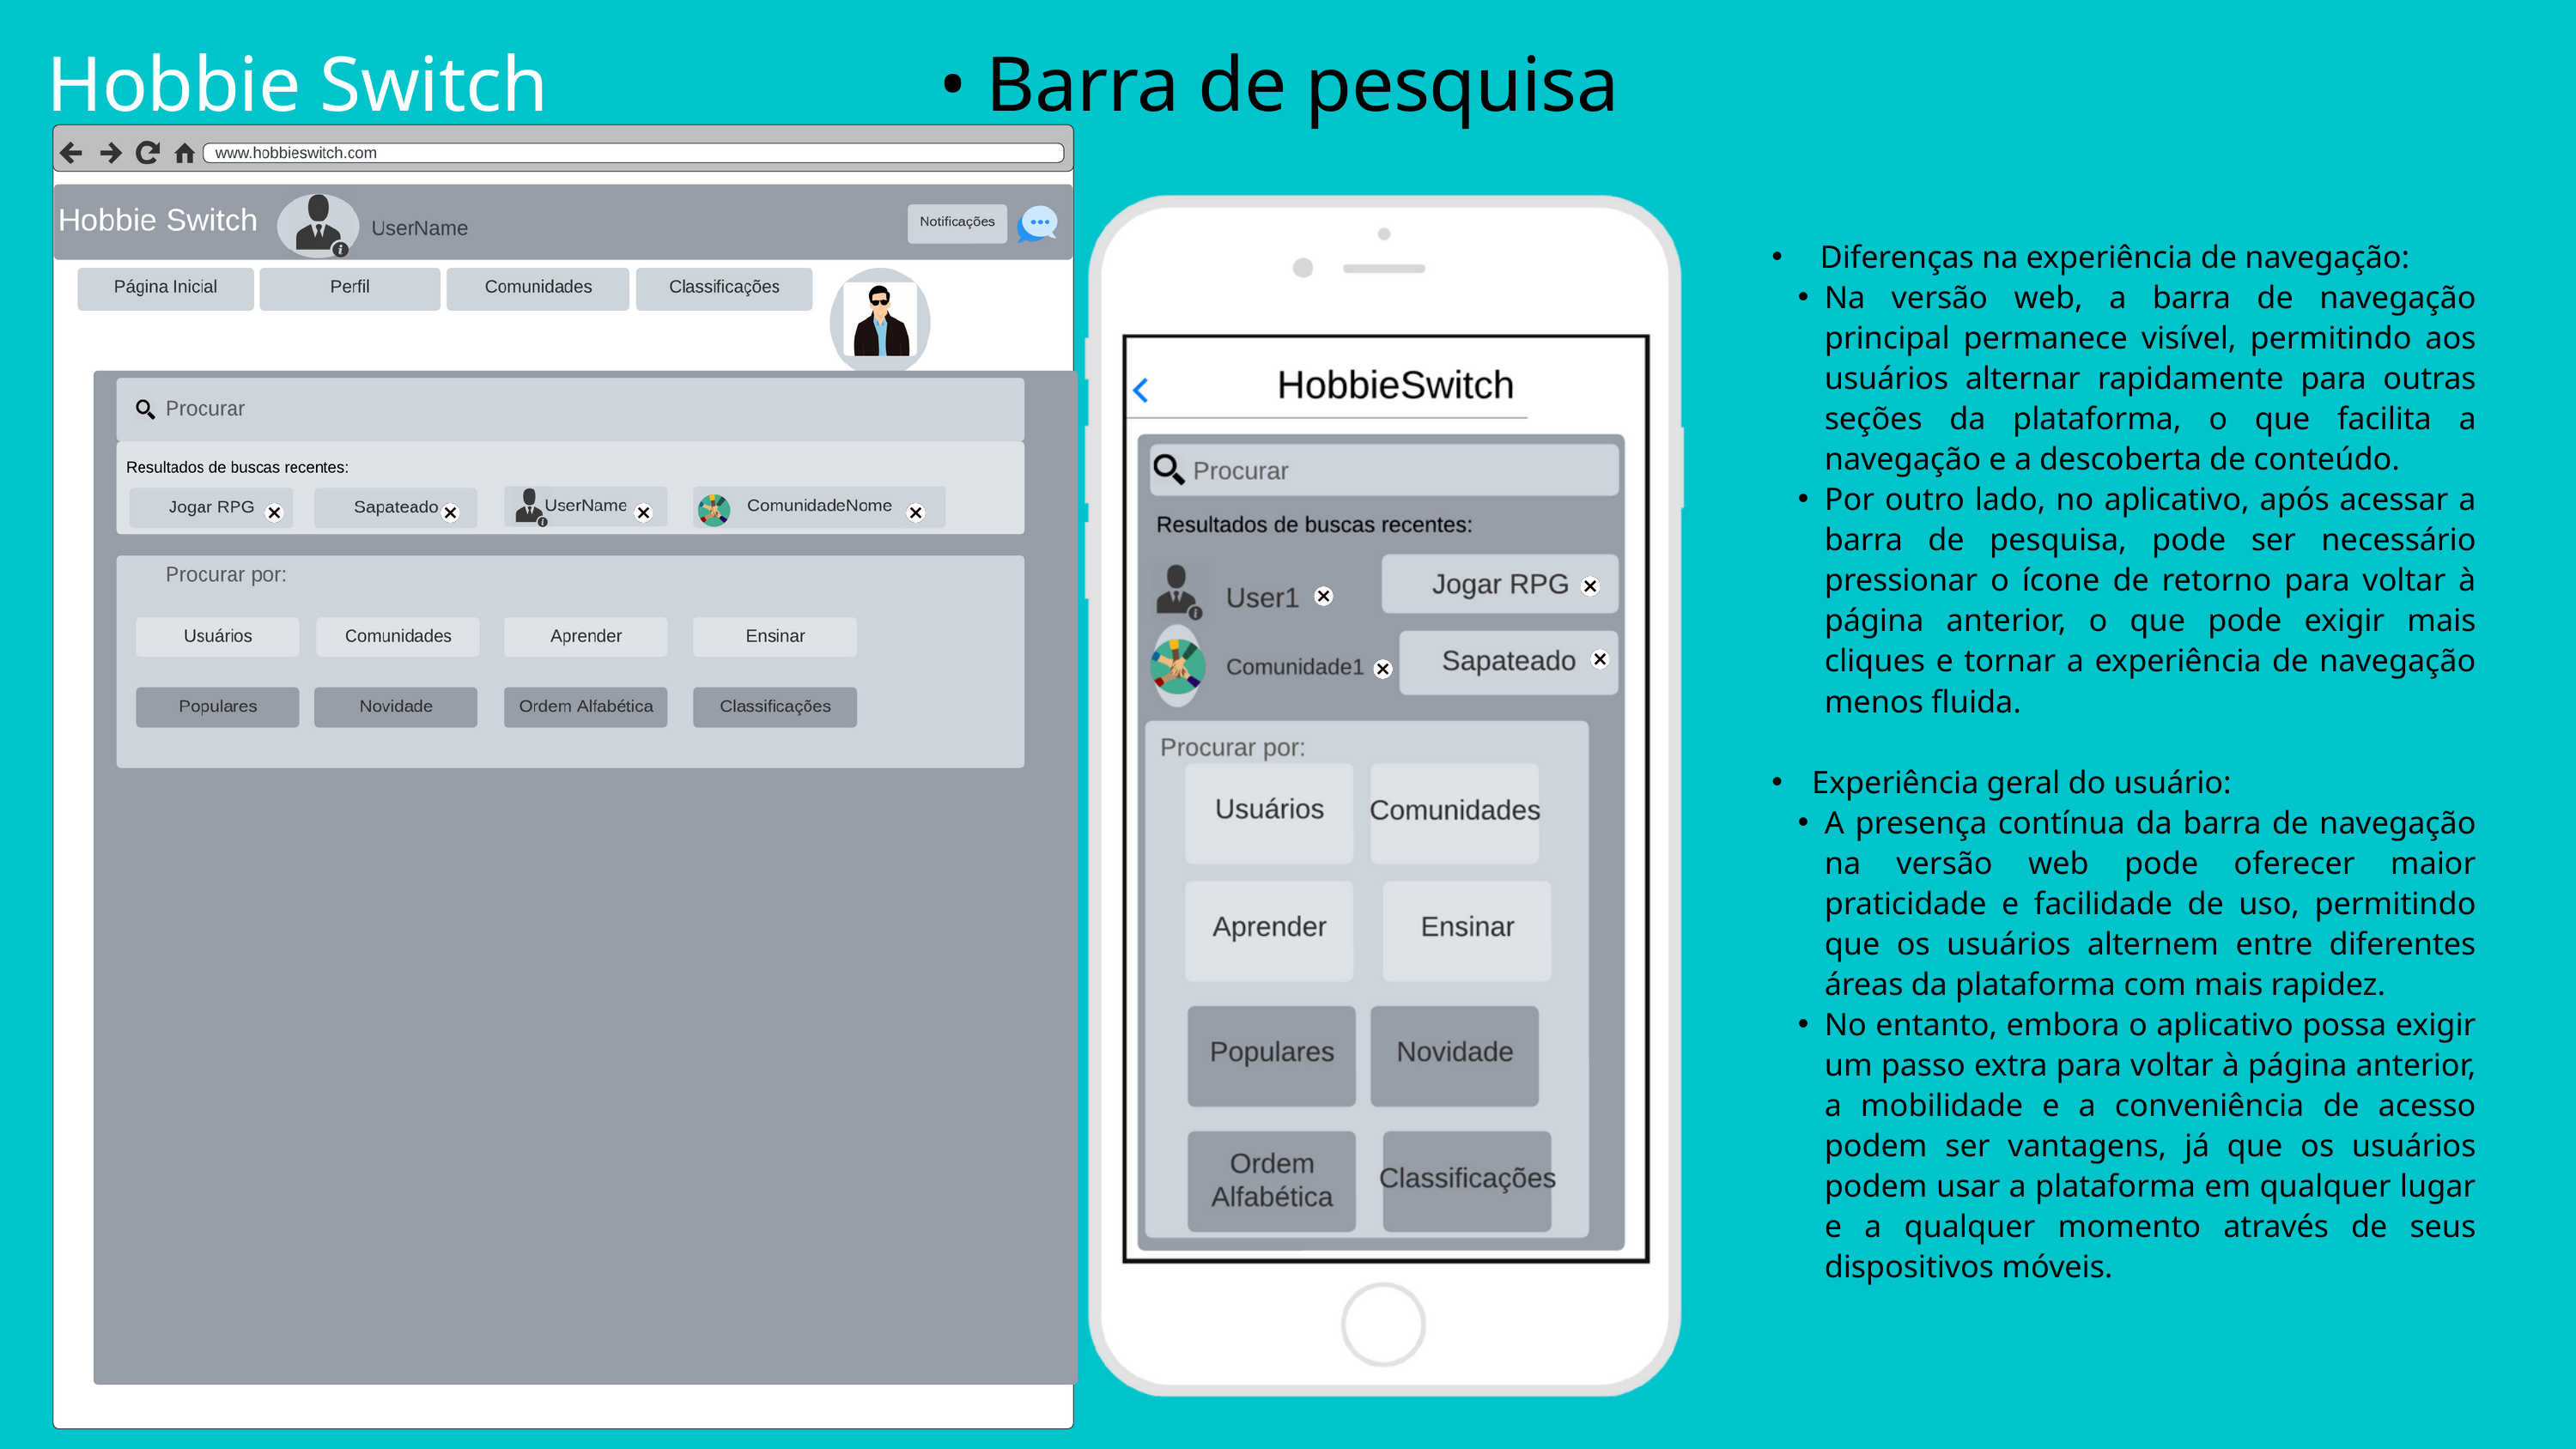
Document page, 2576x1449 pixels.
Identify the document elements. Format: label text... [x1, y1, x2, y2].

text_box [906, 503, 926, 523]
text_box [633, 503, 653, 523]
text_box [440, 503, 460, 523]
text_box [21, 127, 1109, 1449]
text_box [1589, 649, 1610, 670]
text_box [1373, 659, 1393, 679]
text_box [1580, 576, 1601, 597]
text_box [264, 503, 284, 523]
text_box [1314, 586, 1334, 606]
text_box Hobbie Switch [0, 28, 653, 127]
text_box • Barra de pesquisa [653, 28, 1905, 323]
text_box Diferenças na experiência de navegação: Na versão web, a barra de navegação principal permanece visível, permitindo aos usuários alternar rapidamente para outras seções da plataforma, o que facilita a navegação e a descoberta de conteúdo. Por outro lado, no aplicativo, após acessar a barra de pesquisa, pode ser necessário pressionar o ícone de retorno para voltar à página anterior, o que pode exigir mais cliques e tornar a experiência de navegação menos fluida. Experiência geral do usuário: A presença contínua da barra de navegação na versão web pode oferecer maior praticidade e facilidade de uso, permitindo que os usuários alternem entre diferentes áreas da plataforma com mais rapidez. No entanto, embora o aplicativo possa exigir um passo extra para voltar à página anterior, a mobilidade e a conveniência de acesso podem ser vantagens, já que os usuários podem usar a plataforma em qualquer lugar e a qualquer momento através de seus dispositivos móveis. [1771, 233, 2477, 1366]
text_box [1034, 323, 1733, 1446]
